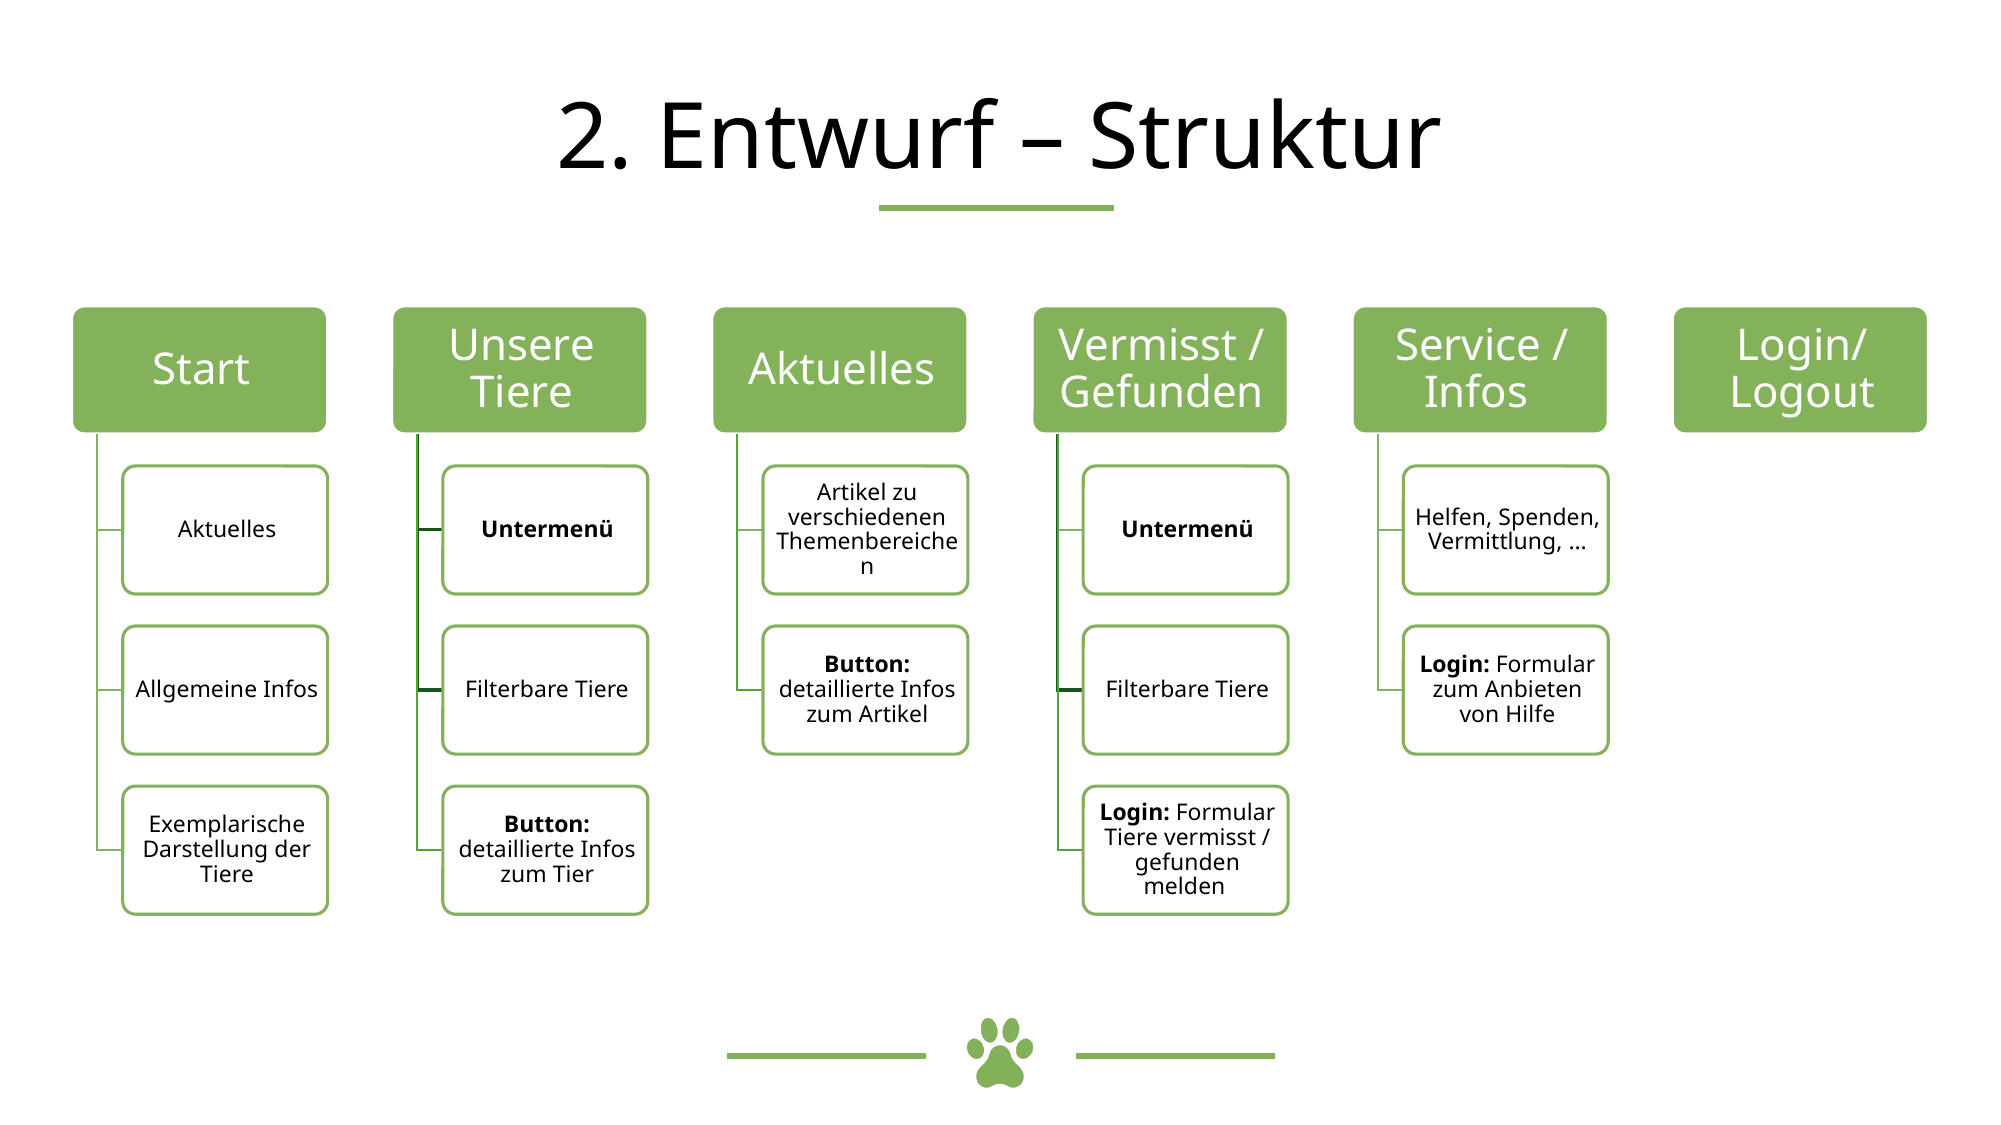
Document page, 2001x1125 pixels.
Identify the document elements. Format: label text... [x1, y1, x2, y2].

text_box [69, 233, 1931, 987]
picture [958, 1002, 1035, 1096]
title 2. Entwurf – Struktur [50, 27, 1950, 250]
